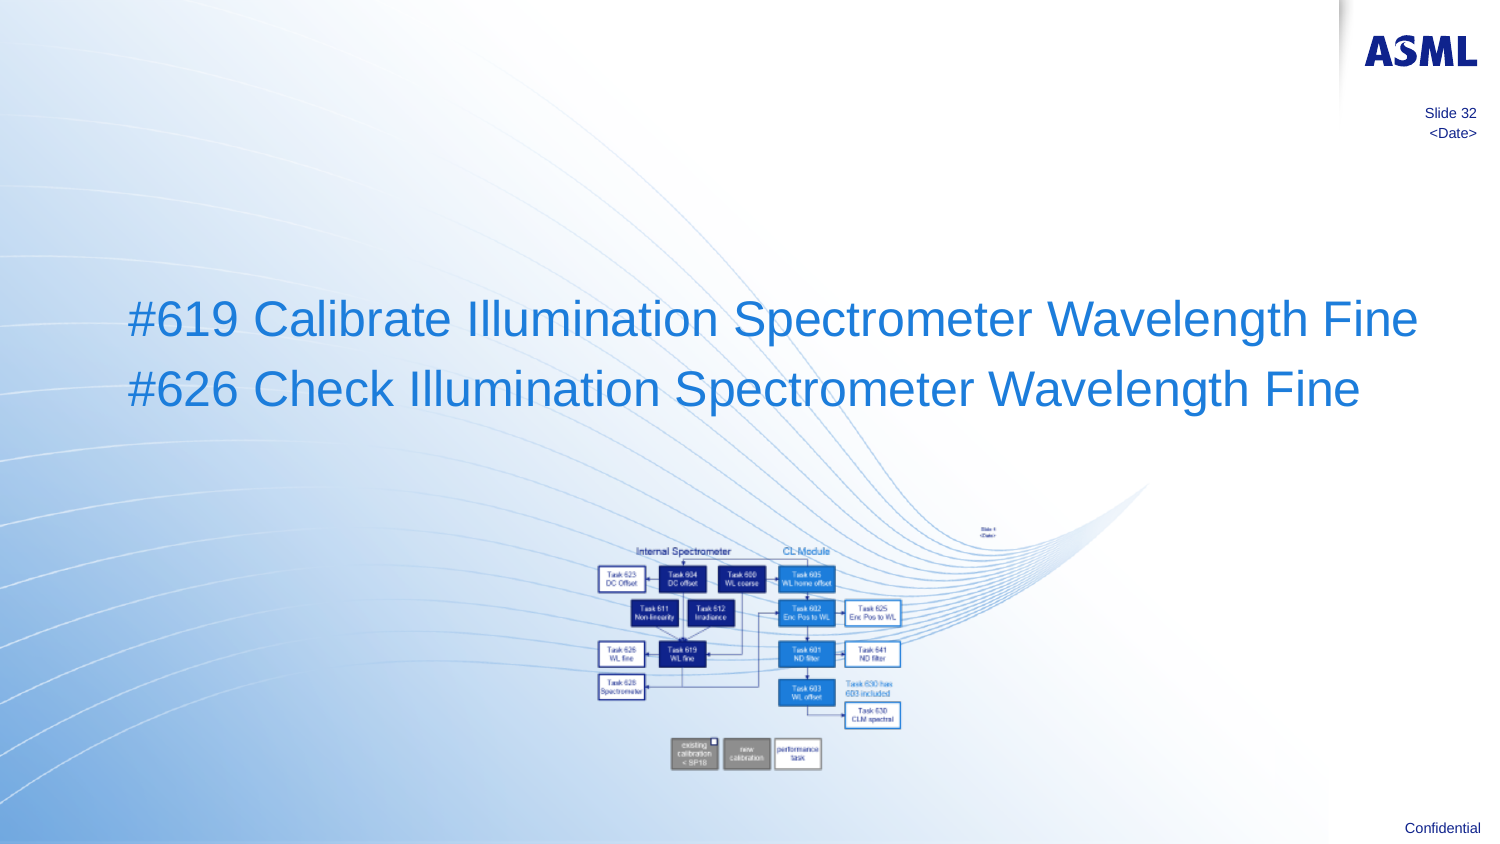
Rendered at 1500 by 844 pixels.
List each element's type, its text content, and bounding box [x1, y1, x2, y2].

slide_number Slide 32 [1353, 105, 1477, 121]
slide_number <Date> [1353, 126, 1477, 142]
list #619 Calibrate Illumination Spectrometer Wavelength Fine #626 Check Illumination Spectrometer Wavelength Fine [128, 286, 1444, 420]
picture [0, 0, 1500, 844]
